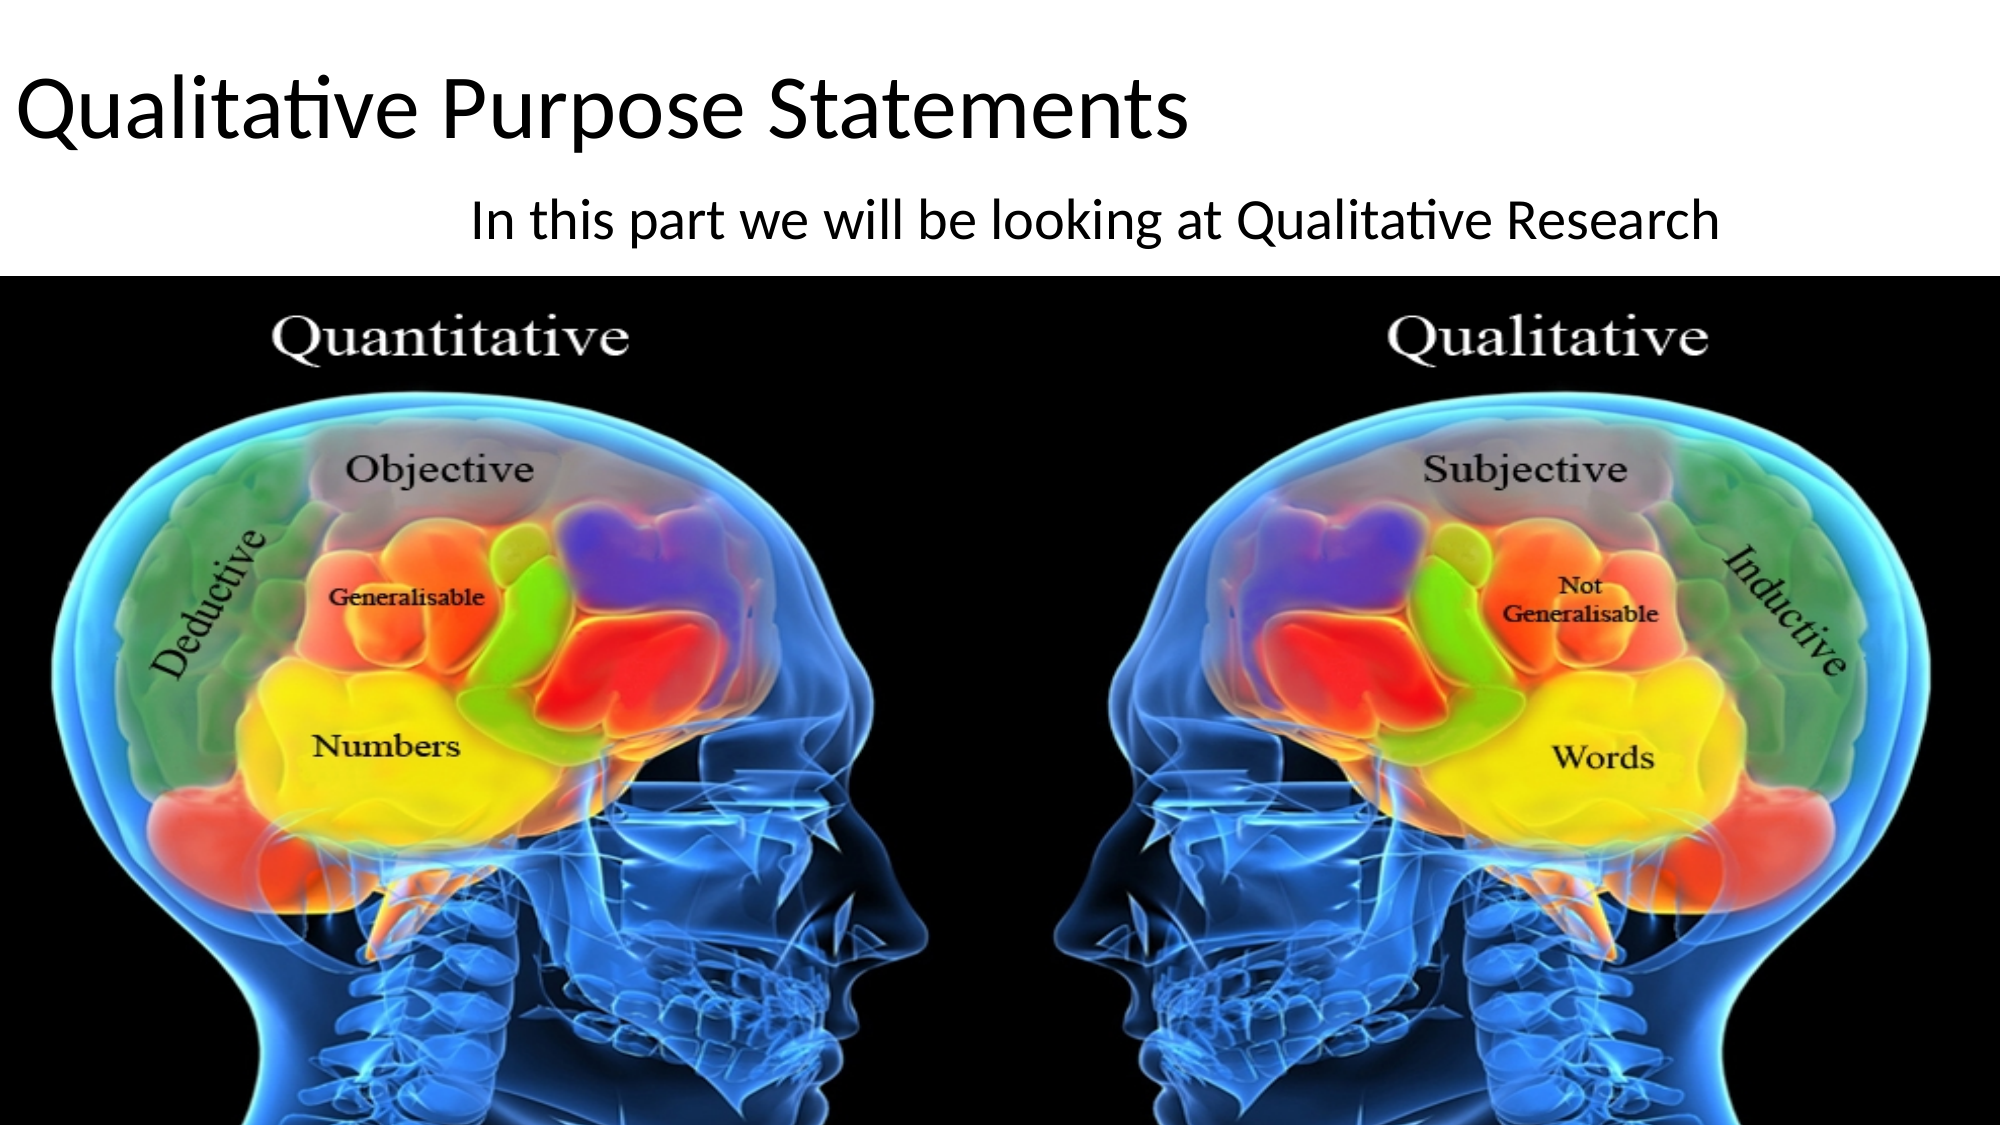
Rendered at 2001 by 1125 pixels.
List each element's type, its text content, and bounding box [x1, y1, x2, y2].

list In this part we will be looking at Qualitative Research [455, 181, 2000, 276]
picture [0, 276, 2000, 1125]
title Qualitative Purpose Statements [0, 0, 1725, 218]
